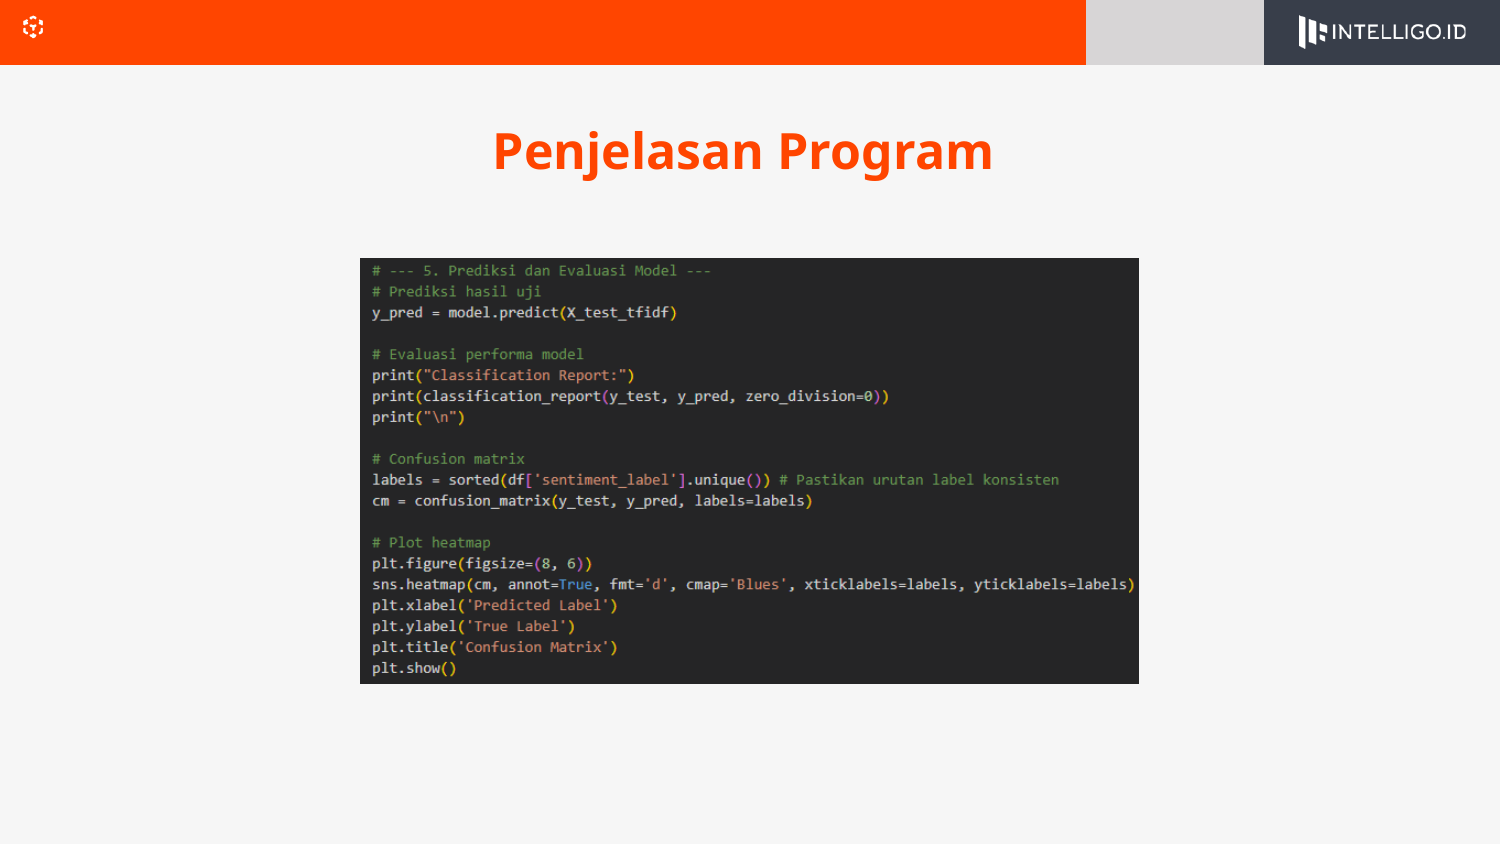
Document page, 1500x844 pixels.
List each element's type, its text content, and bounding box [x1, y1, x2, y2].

title Penjelasan Program [51, 104, 1449, 199]
picture [0, 0, 1500, 844]
